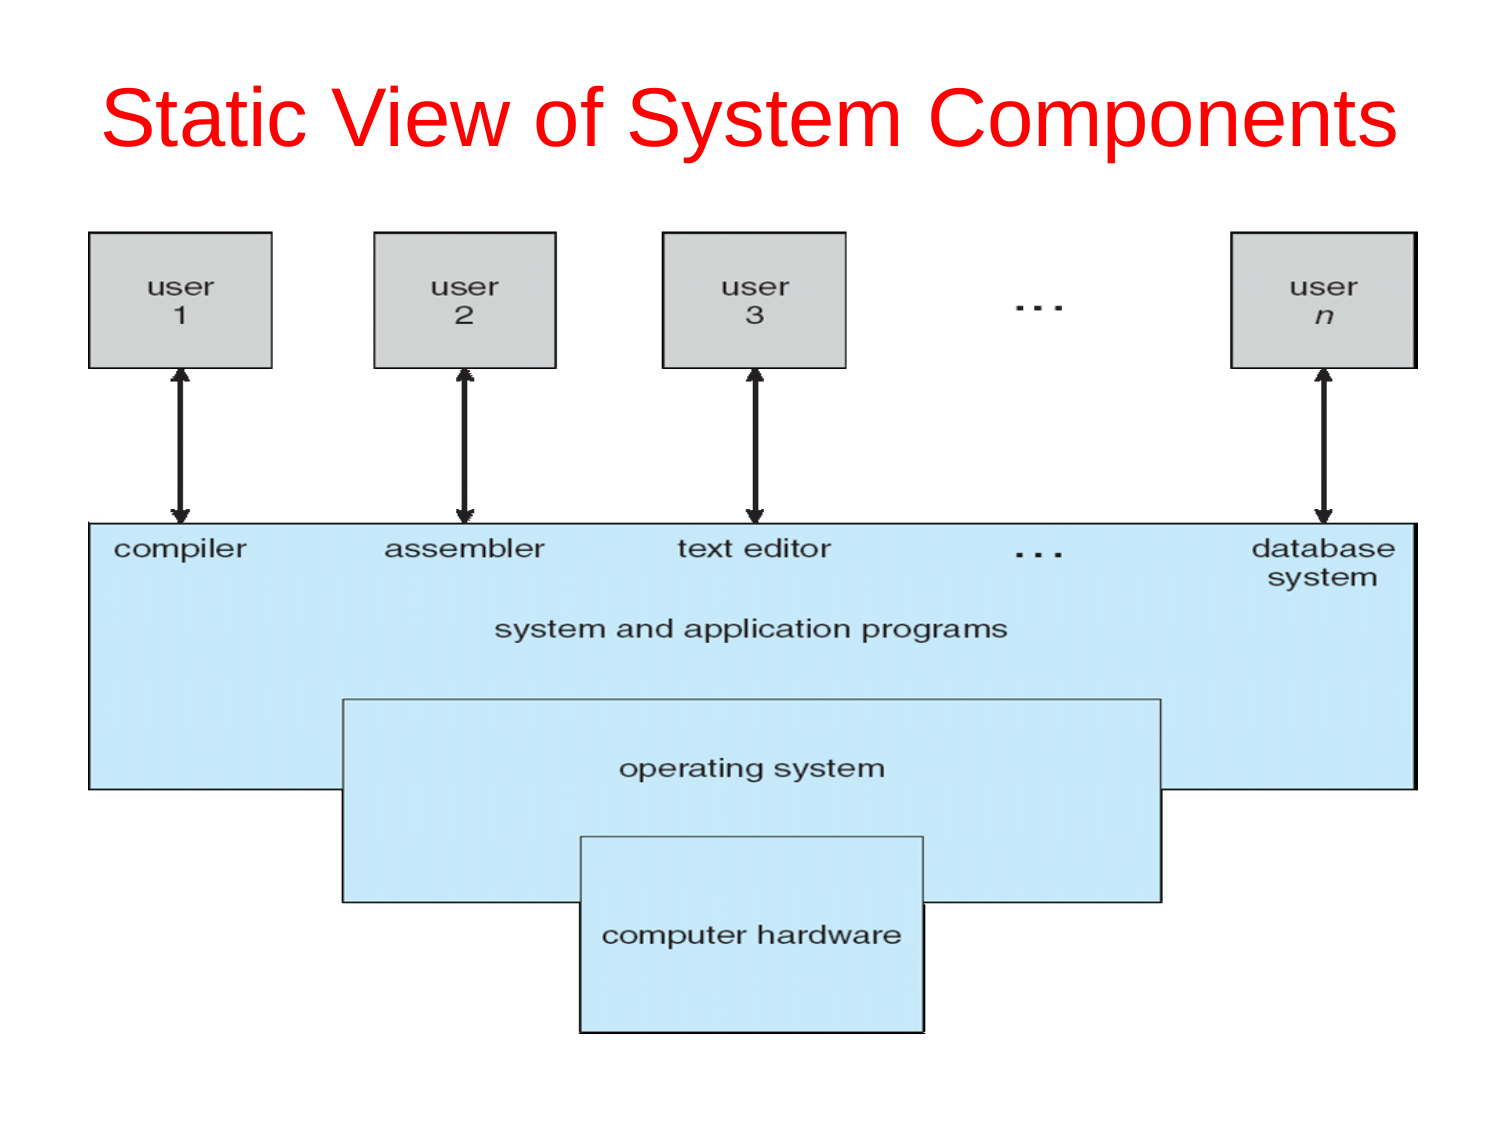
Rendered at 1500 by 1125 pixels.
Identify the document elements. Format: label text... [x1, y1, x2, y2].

text_box Static View of System Components [75, 19, 1425, 207]
picture [88, 231, 1418, 1034]
